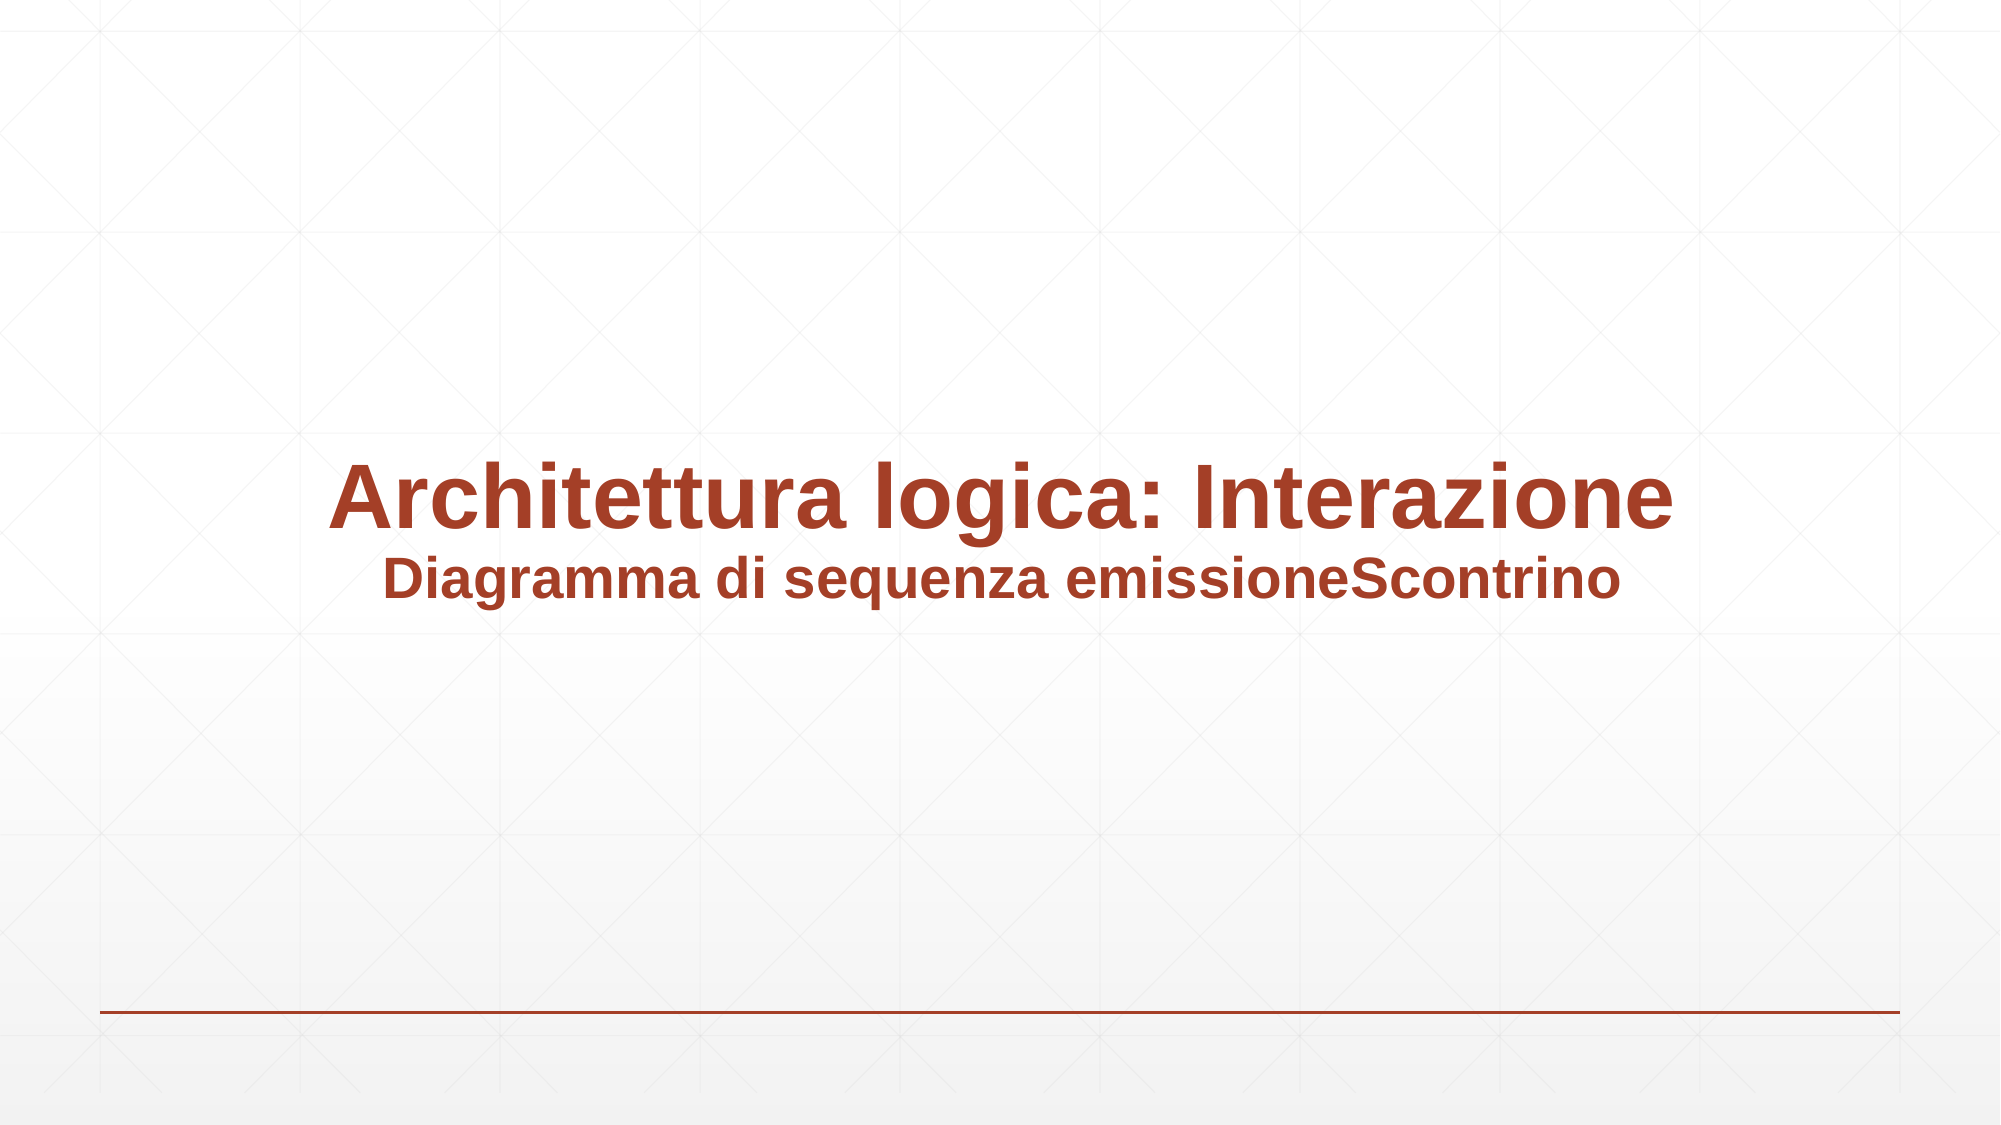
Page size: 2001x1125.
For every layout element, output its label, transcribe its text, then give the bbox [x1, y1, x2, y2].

title Architettura logica: Interazione Diagramma di sequenza emissioneScontrino [27, 31, 1978, 619]
